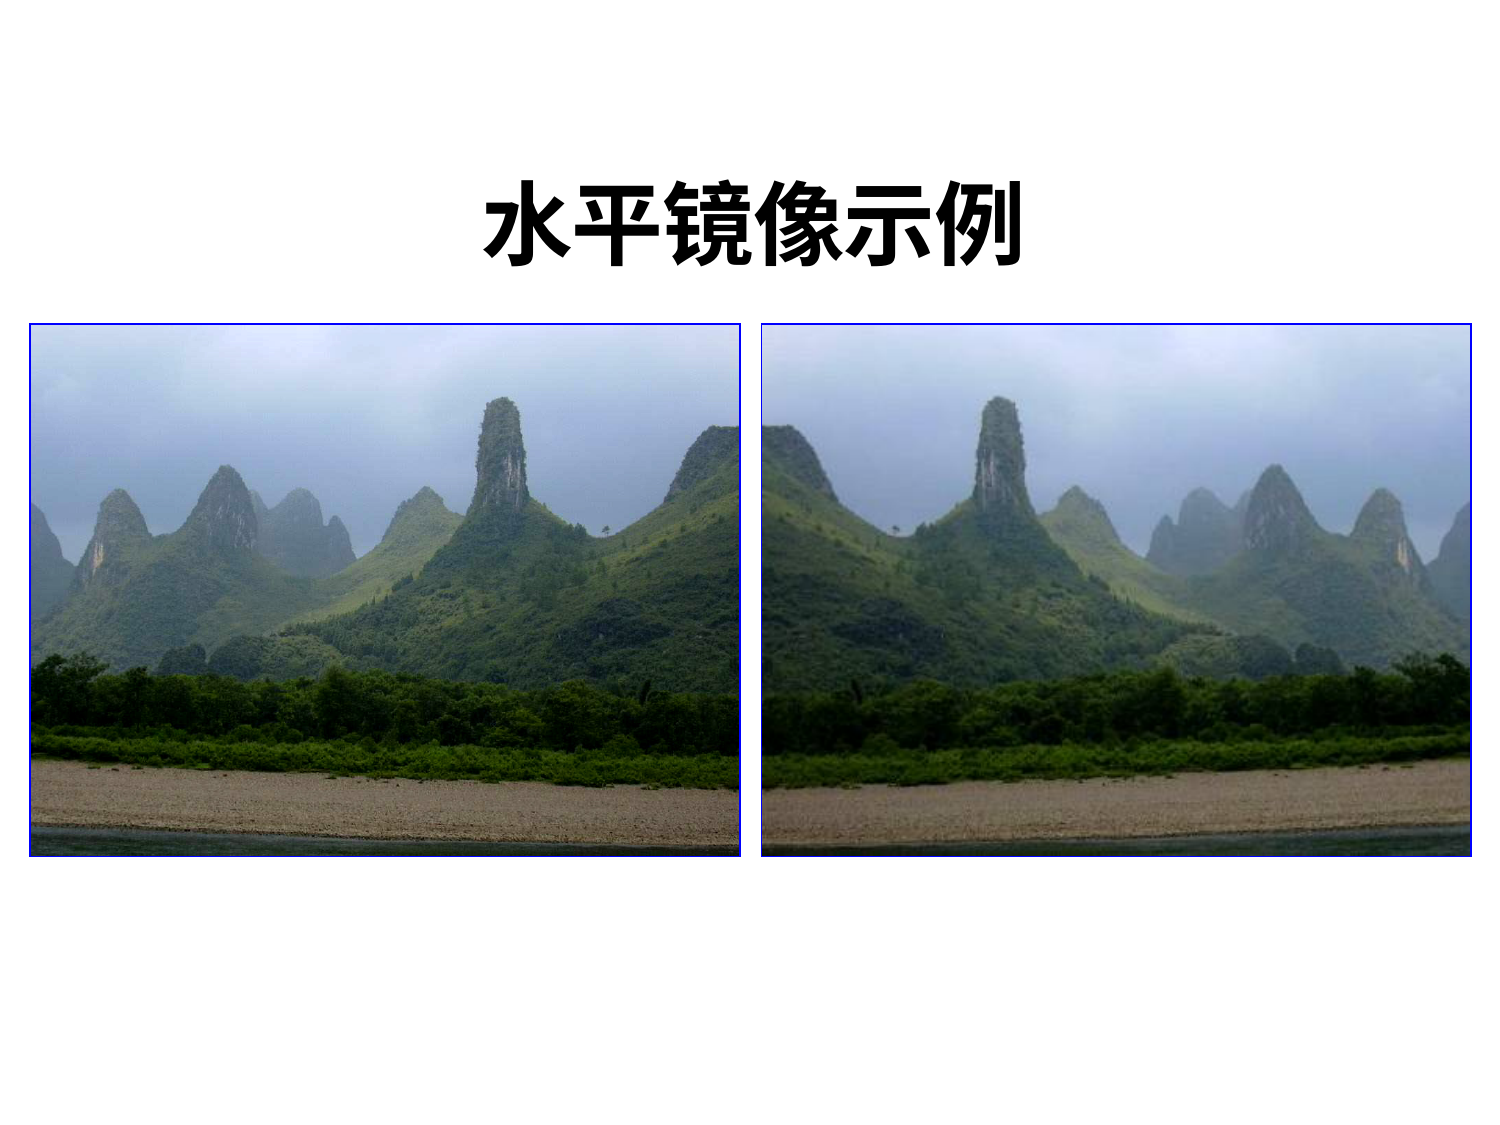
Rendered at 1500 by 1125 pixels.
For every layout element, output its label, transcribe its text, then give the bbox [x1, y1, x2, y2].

picture [30, 324, 740, 857]
title 水平镜像示例 [134, 47, 1373, 285]
picture [761, 324, 1471, 857]
